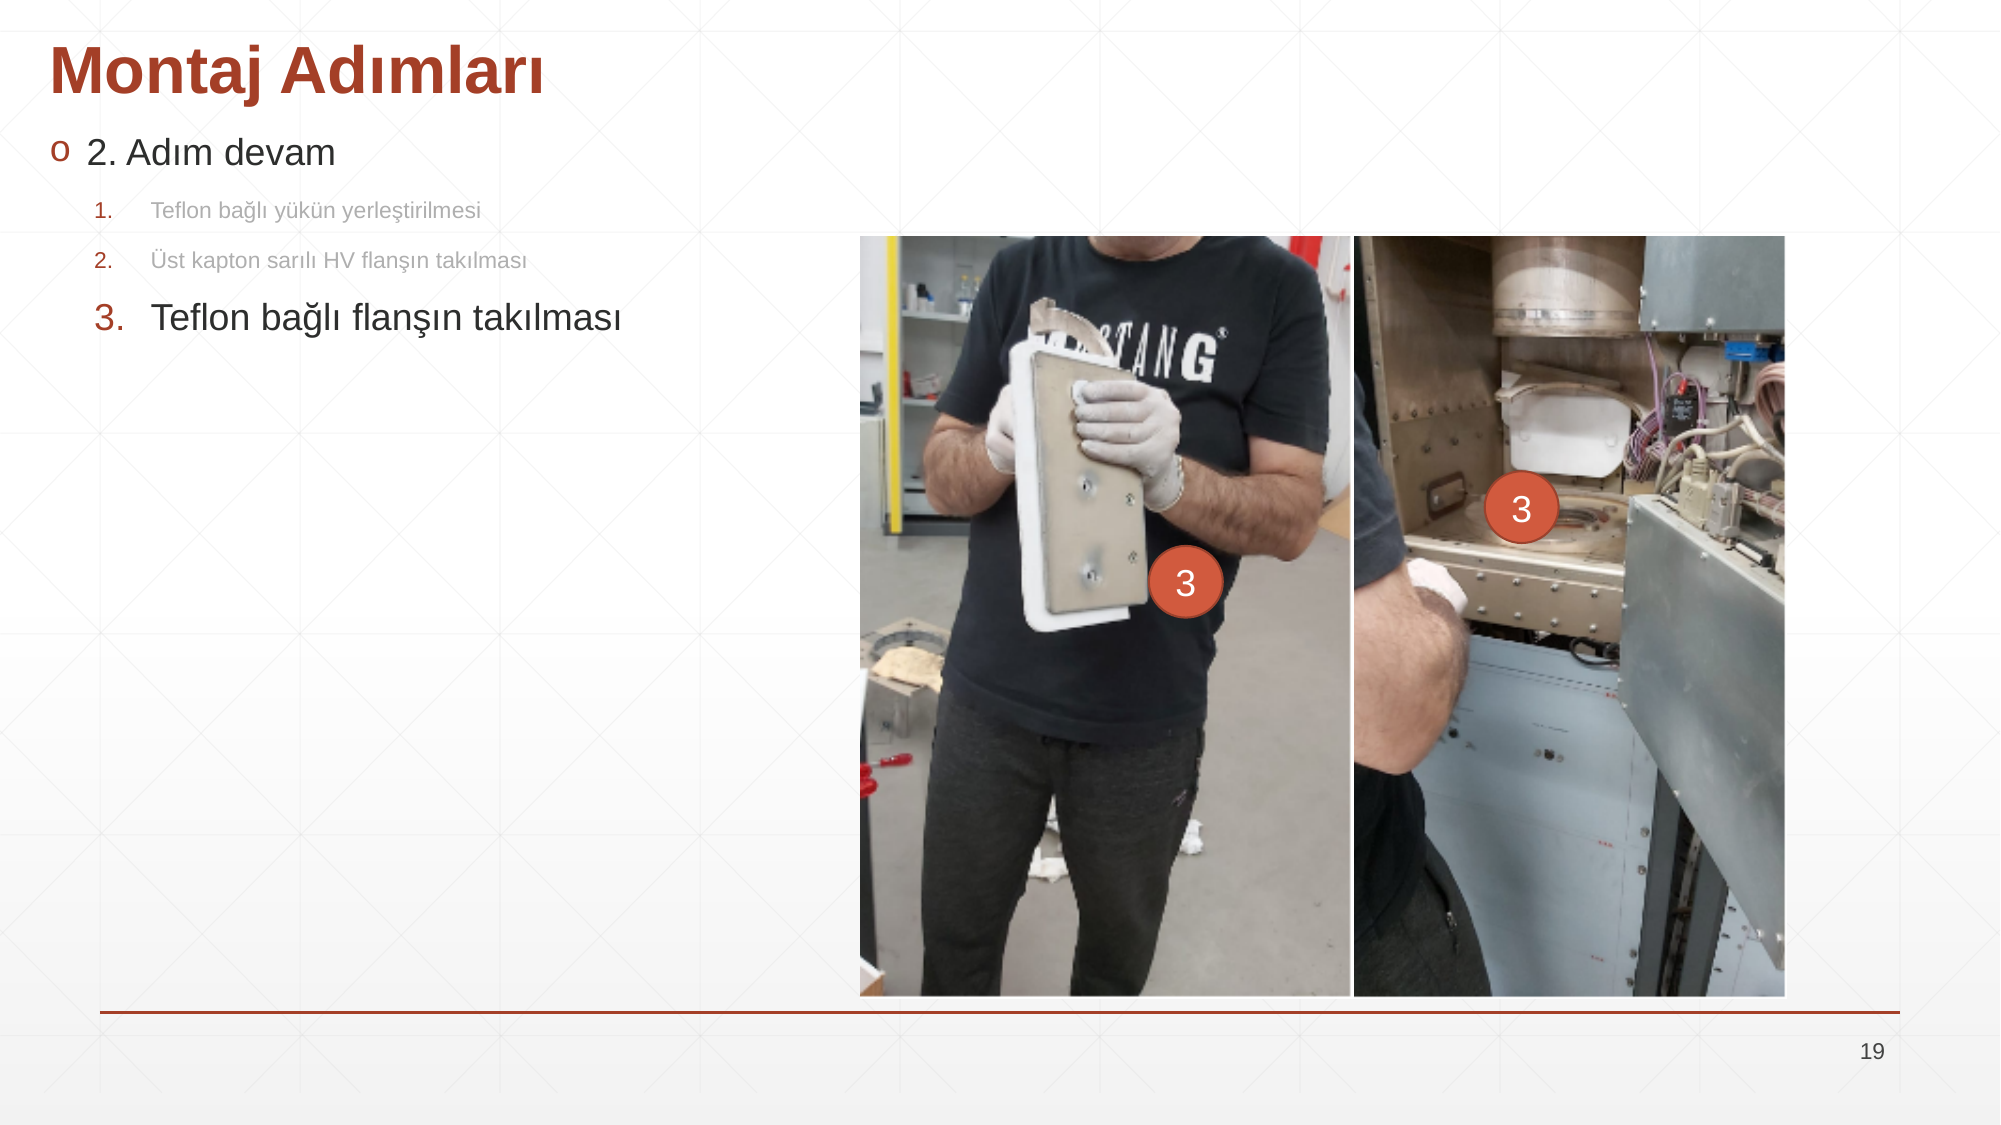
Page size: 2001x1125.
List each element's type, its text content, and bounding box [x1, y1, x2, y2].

list 2. Adım devam Teflon bağlı yükün yerleştirilmesi Üst kapton sarılı HV flanşın takılması Teflon bağlı flanşın takılması [34, 125, 1901, 563]
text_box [859, 236, 1787, 999]
slide_number 19 [1749, 1031, 1901, 1069]
title Montaj Adımları [34, 28, 1522, 125]
